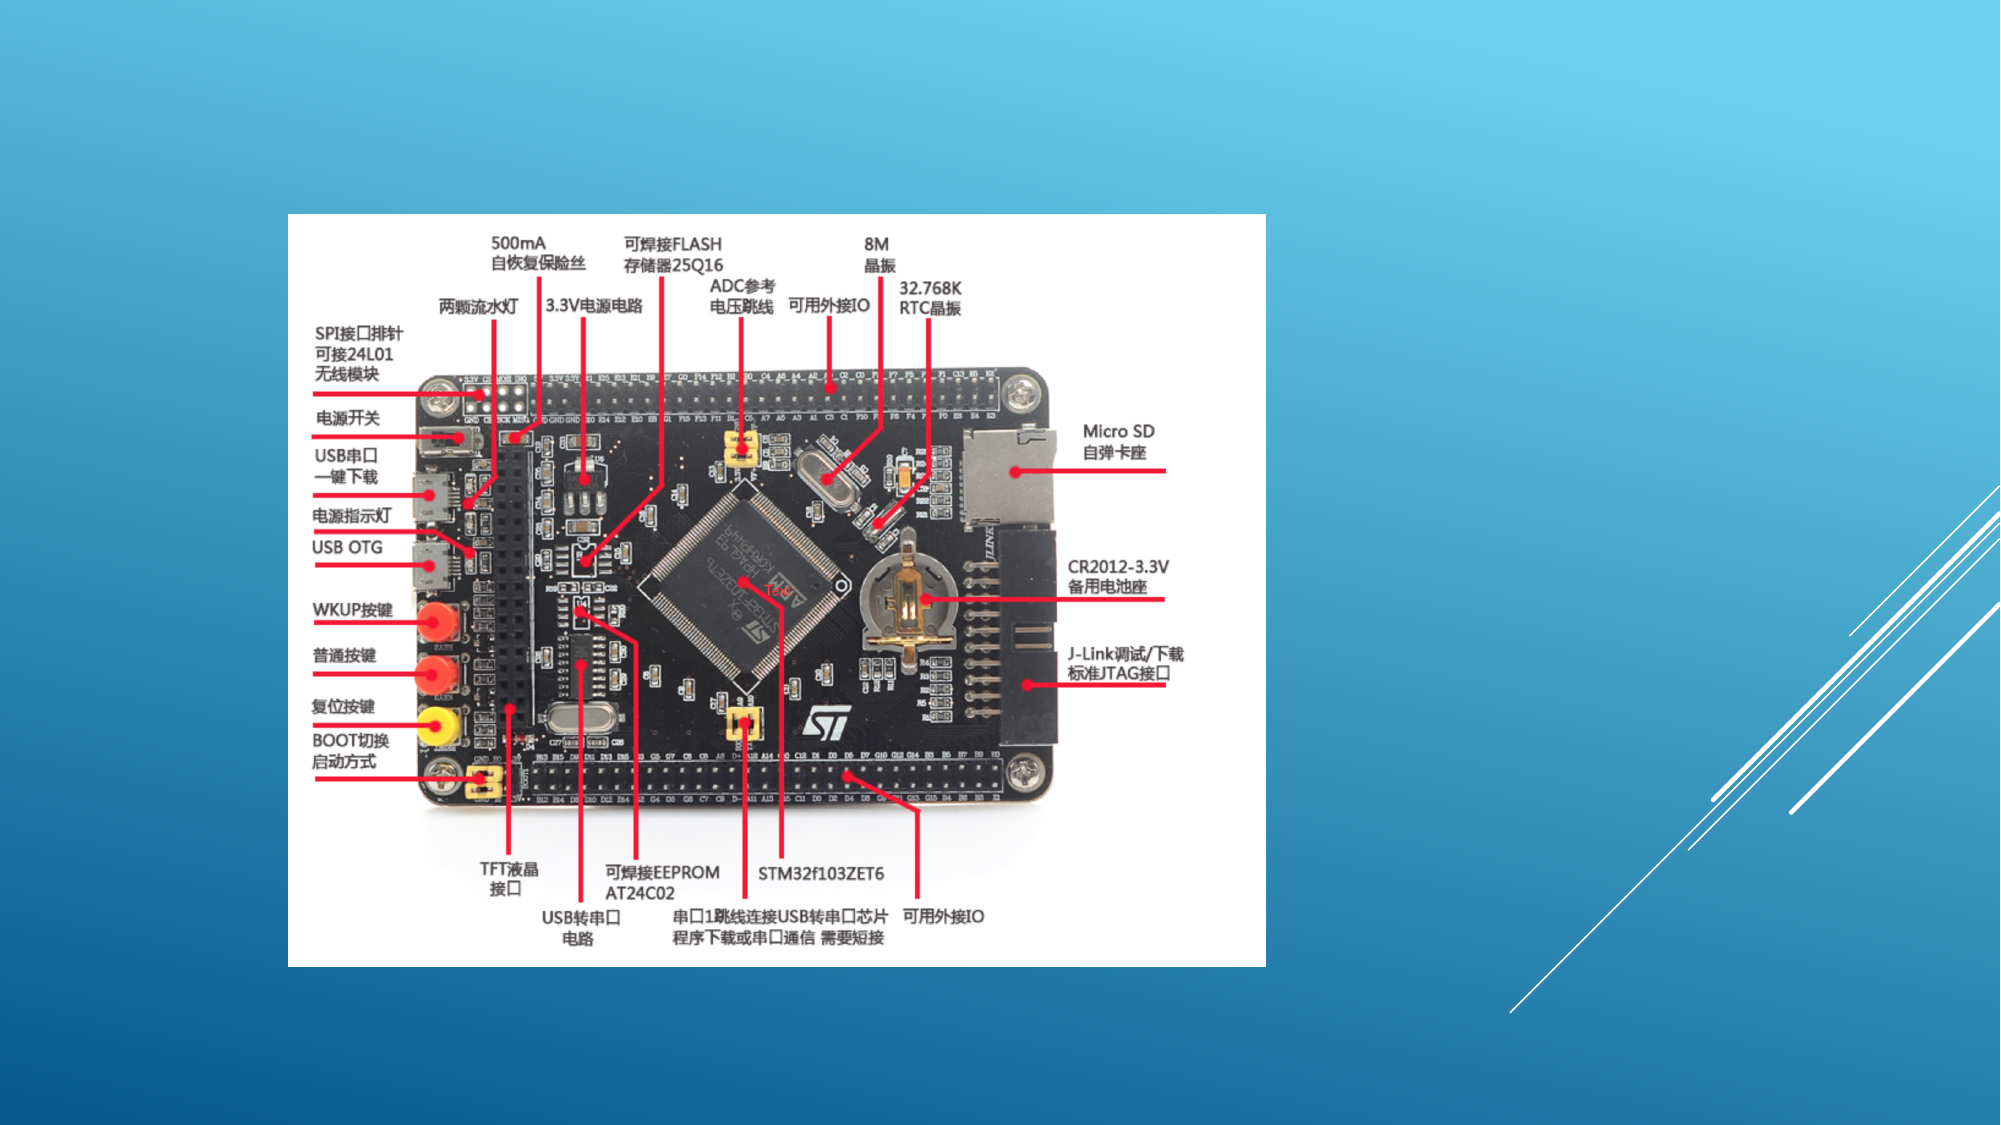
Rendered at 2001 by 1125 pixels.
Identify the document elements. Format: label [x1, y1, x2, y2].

picture [288, 213, 1266, 968]
